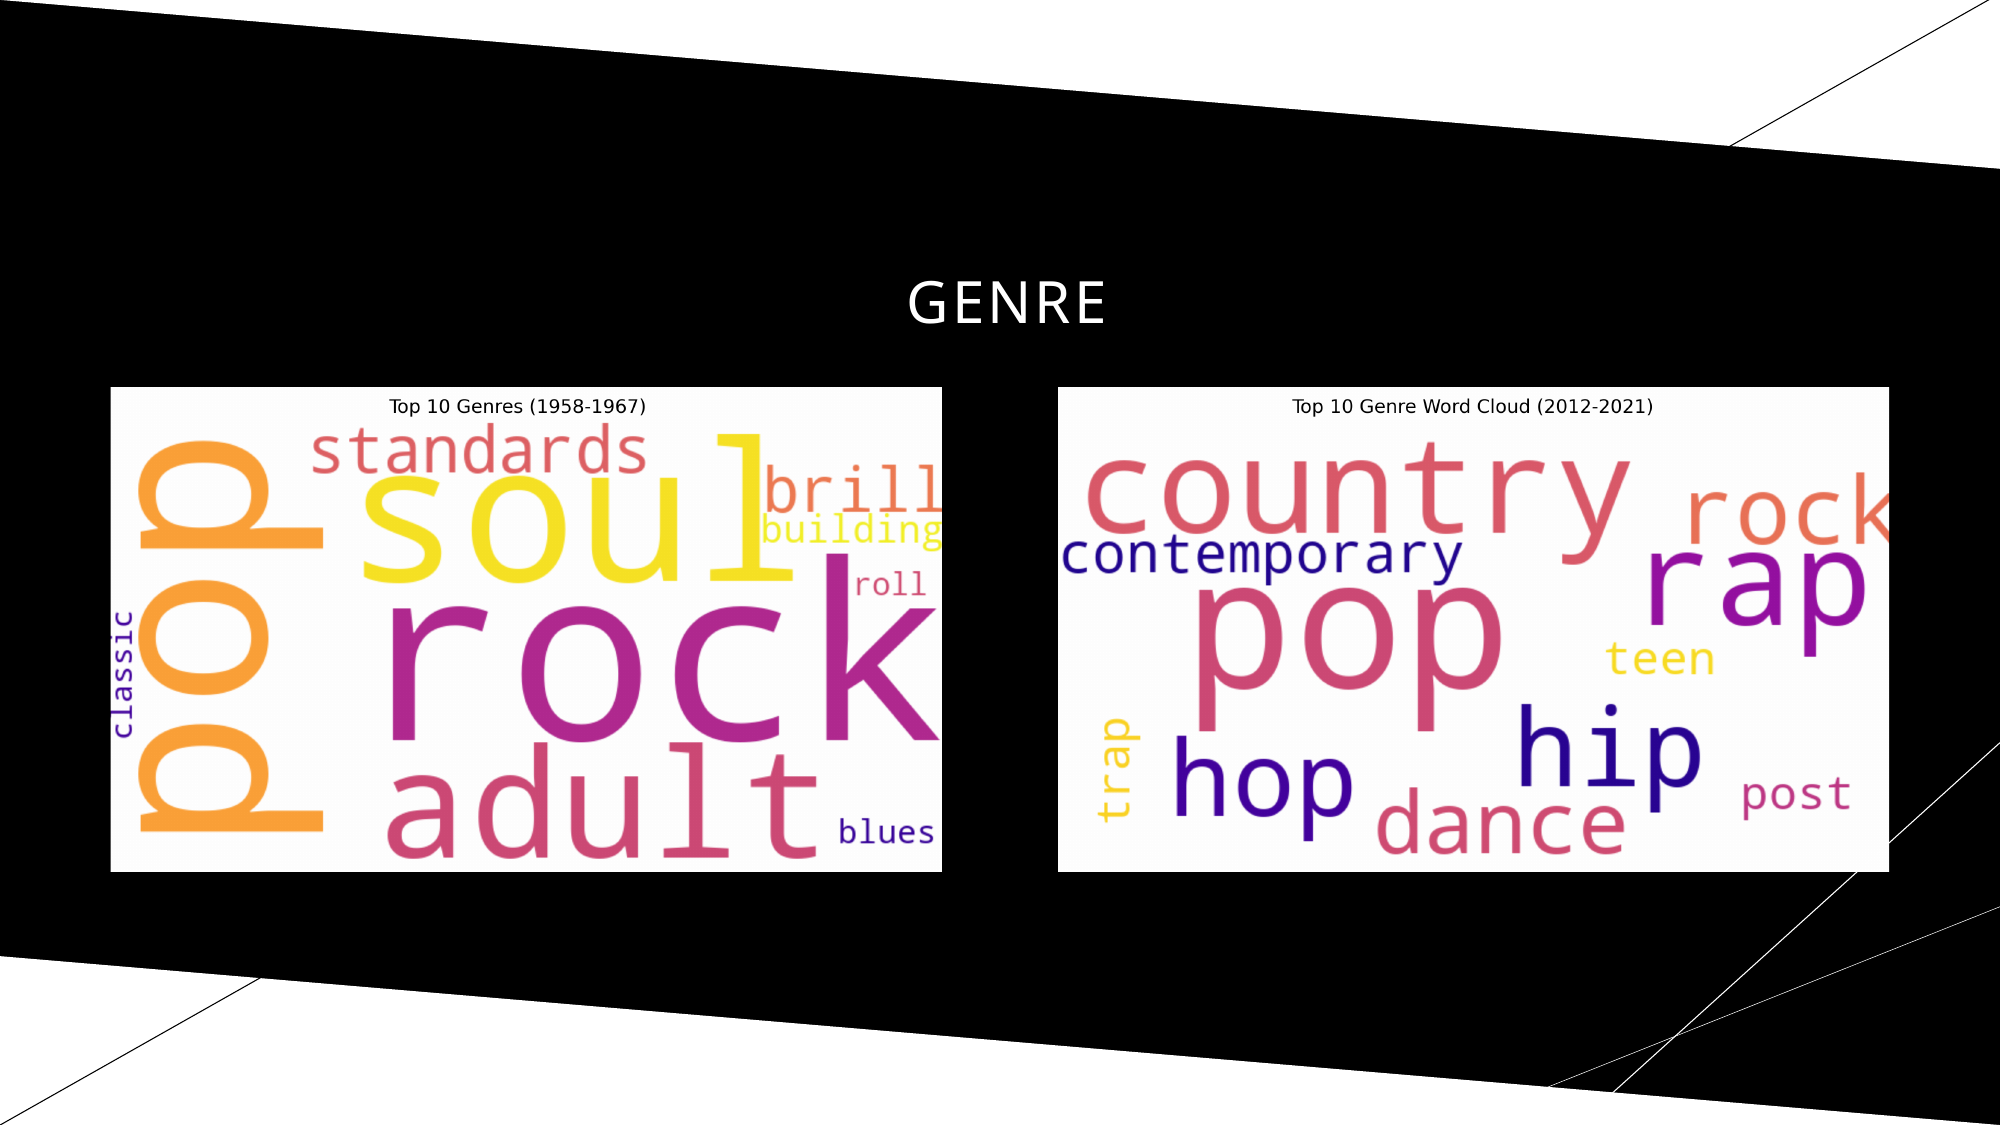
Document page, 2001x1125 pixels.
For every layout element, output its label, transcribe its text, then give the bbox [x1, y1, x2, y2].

picture [1057, 387, 1890, 872]
title Genre [150, 198, 1863, 345]
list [110, 387, 942, 872]
